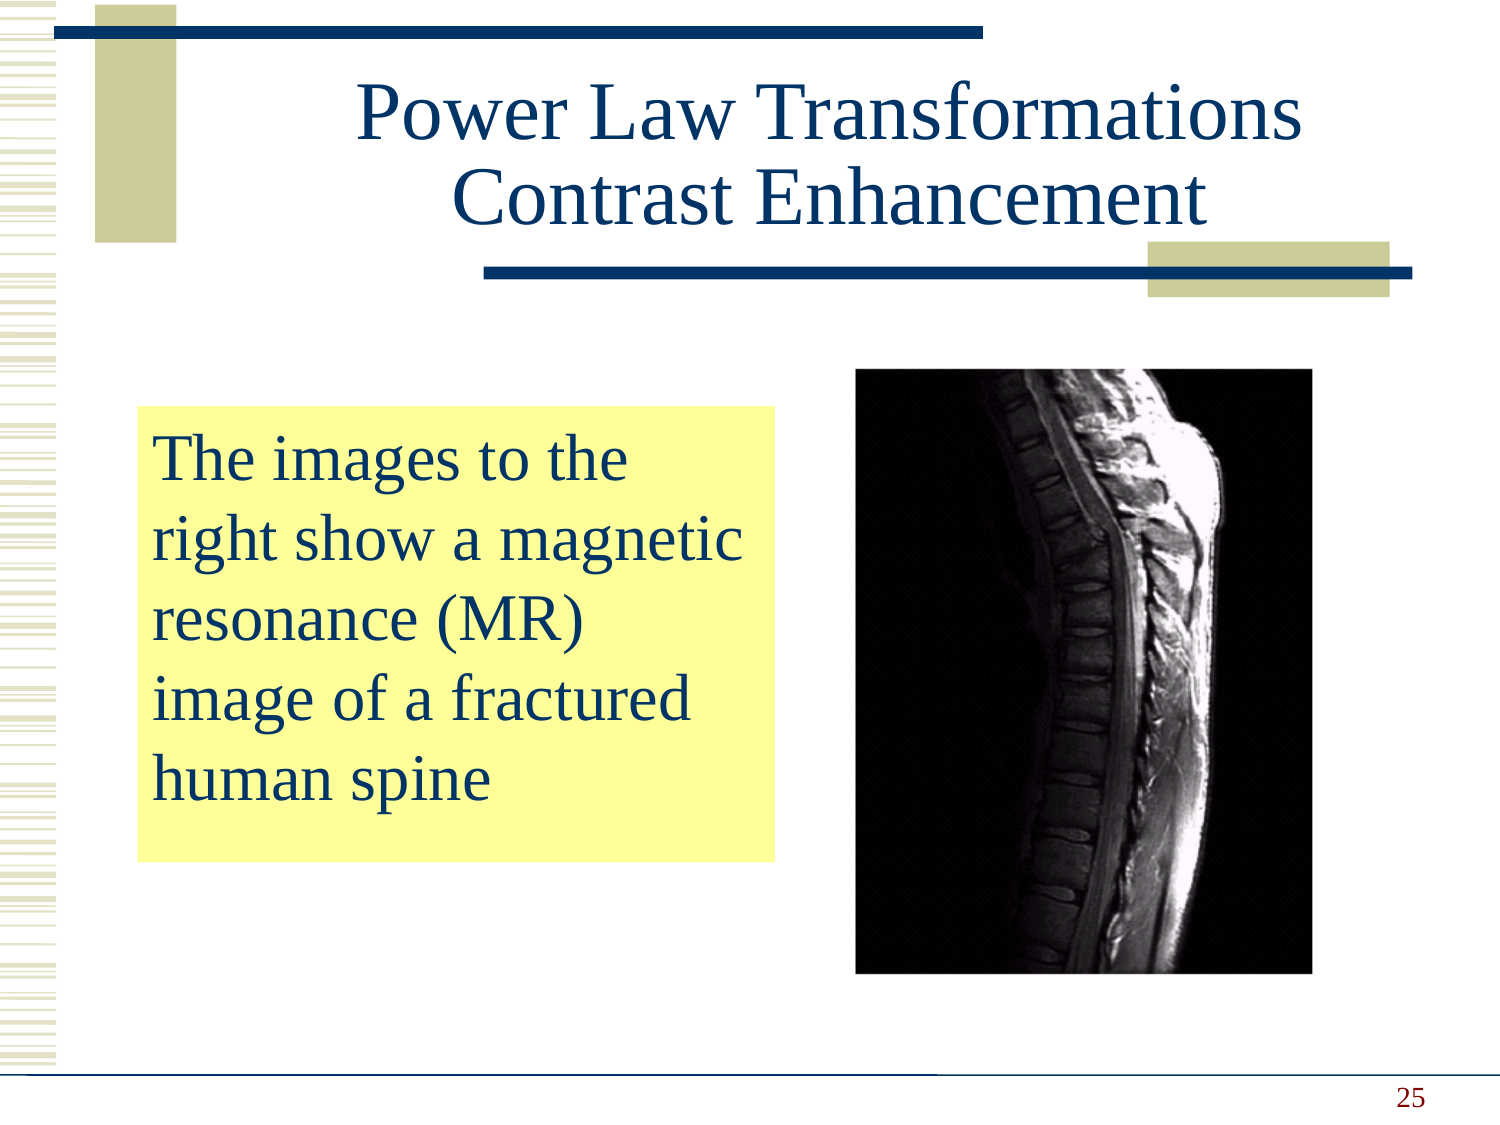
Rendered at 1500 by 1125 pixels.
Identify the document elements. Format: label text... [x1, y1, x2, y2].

title Power Law Transformations Contrast Enhancement [224, 62, 1436, 251]
picture [850, 362, 1313, 976]
text_box 25 [1080, 1046, 1441, 1121]
text_box The images to the right show a magnetic resonance (MR) image of a fractured human spine [137, 406, 775, 863]
